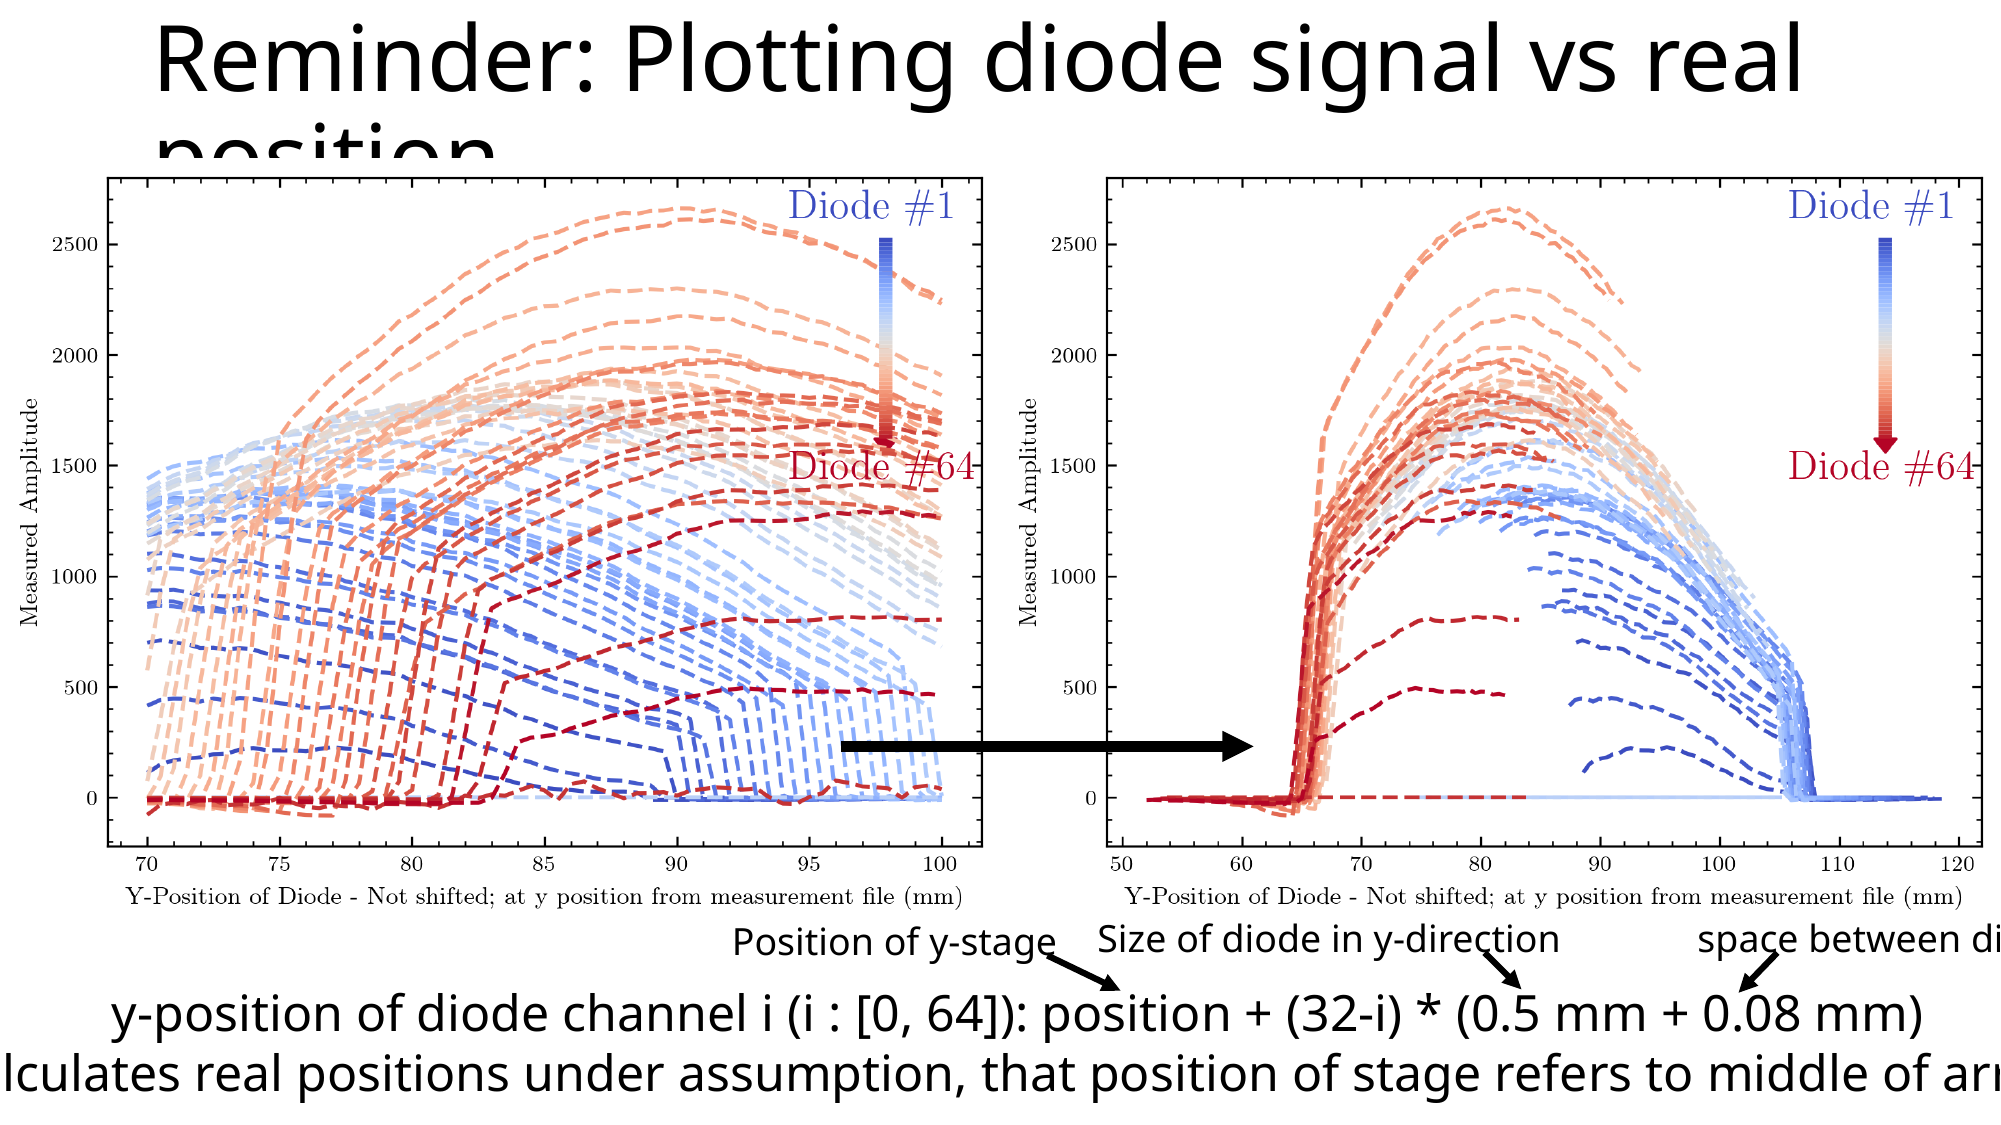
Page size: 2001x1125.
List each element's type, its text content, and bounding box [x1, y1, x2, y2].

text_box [1046, 955, 1122, 992]
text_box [1483, 952, 1522, 990]
text_box Position of y-stage [717, 930, 1073, 970]
picture [0, 158, 2000, 930]
text_box Size of diode in y-direction space between diodes [1082, 930, 2000, 967]
title Reminder: Plotting diode signal vs real position [137, 3, 1898, 158]
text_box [1738, 952, 1778, 994]
